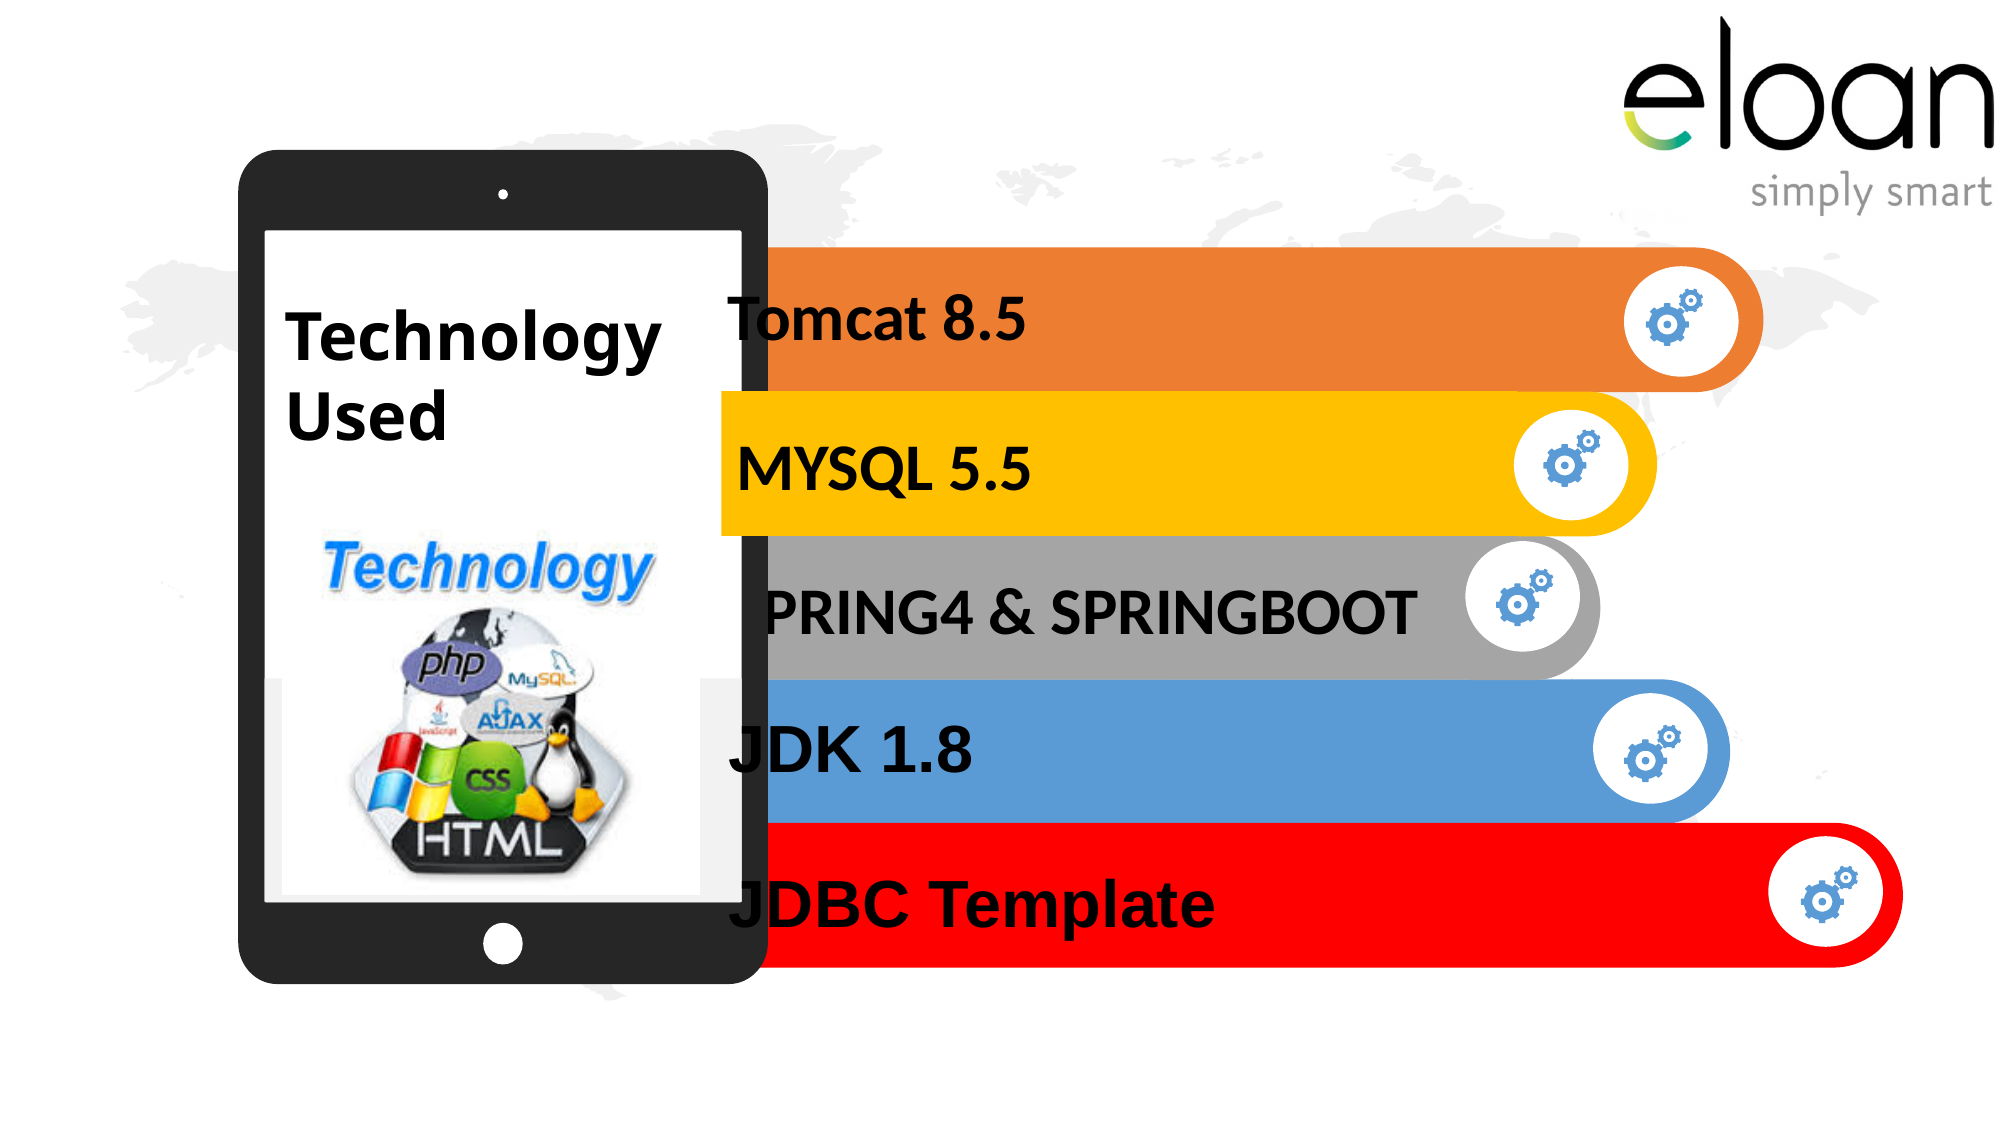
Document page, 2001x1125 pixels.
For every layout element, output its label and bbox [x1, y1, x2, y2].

text_box [238, 149, 768, 985]
text_box [1880, 839, 1904, 951]
text_box [1880, 871, 1884, 912]
picture [282, 529, 700, 895]
text_box [120, 124, 1880, 1001]
picture [1616, 0, 2000, 232]
